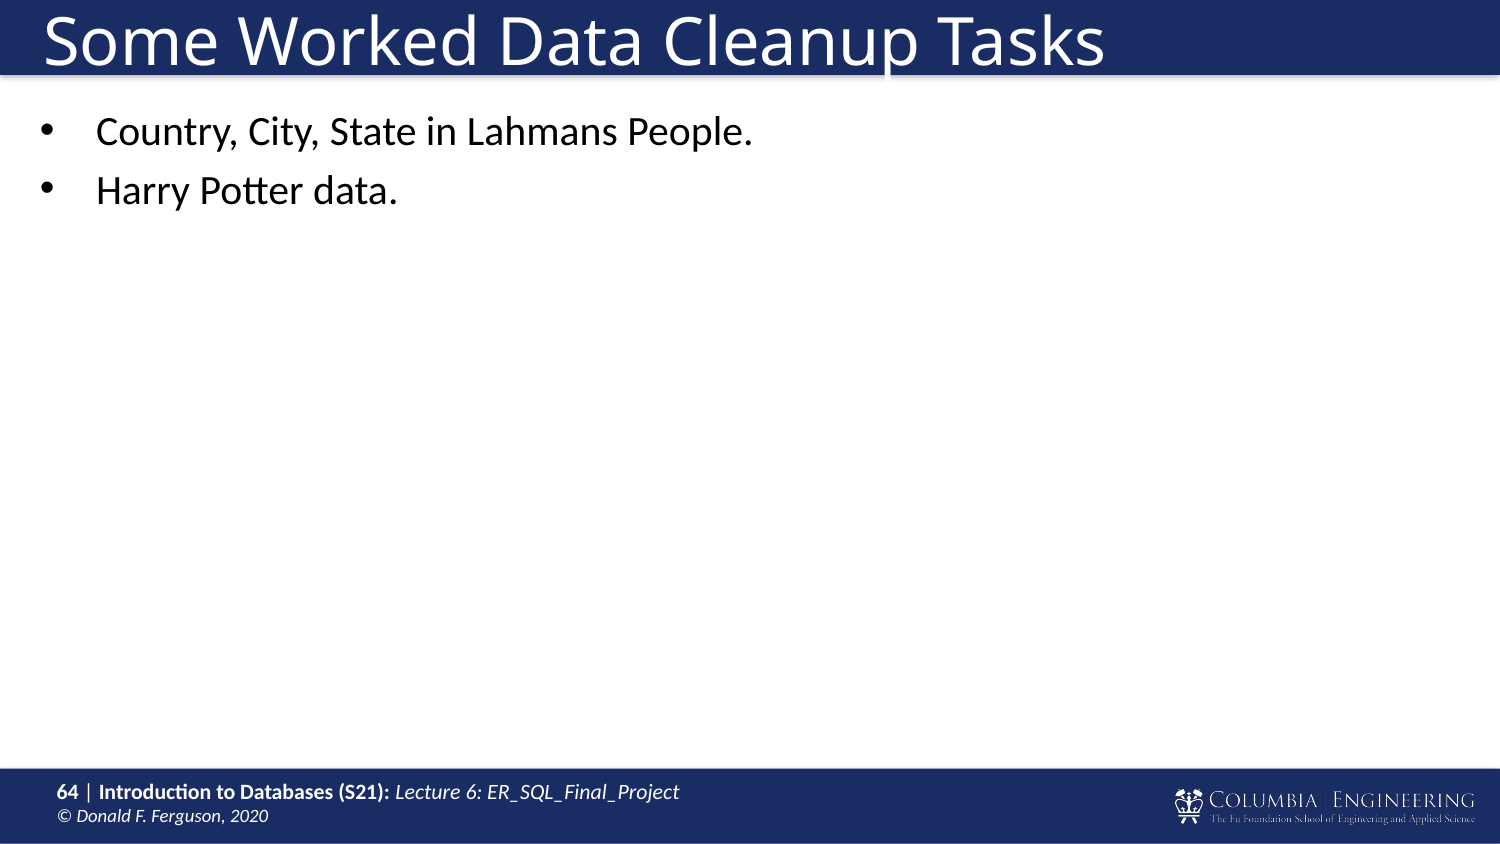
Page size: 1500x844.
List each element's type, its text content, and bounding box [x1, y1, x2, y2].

title Some Worked Data Cleanup Tasks [28, 0, 1450, 73]
list Country, City, State in Lahmans People. Harry Potter data. [24, 96, 1475, 760]
